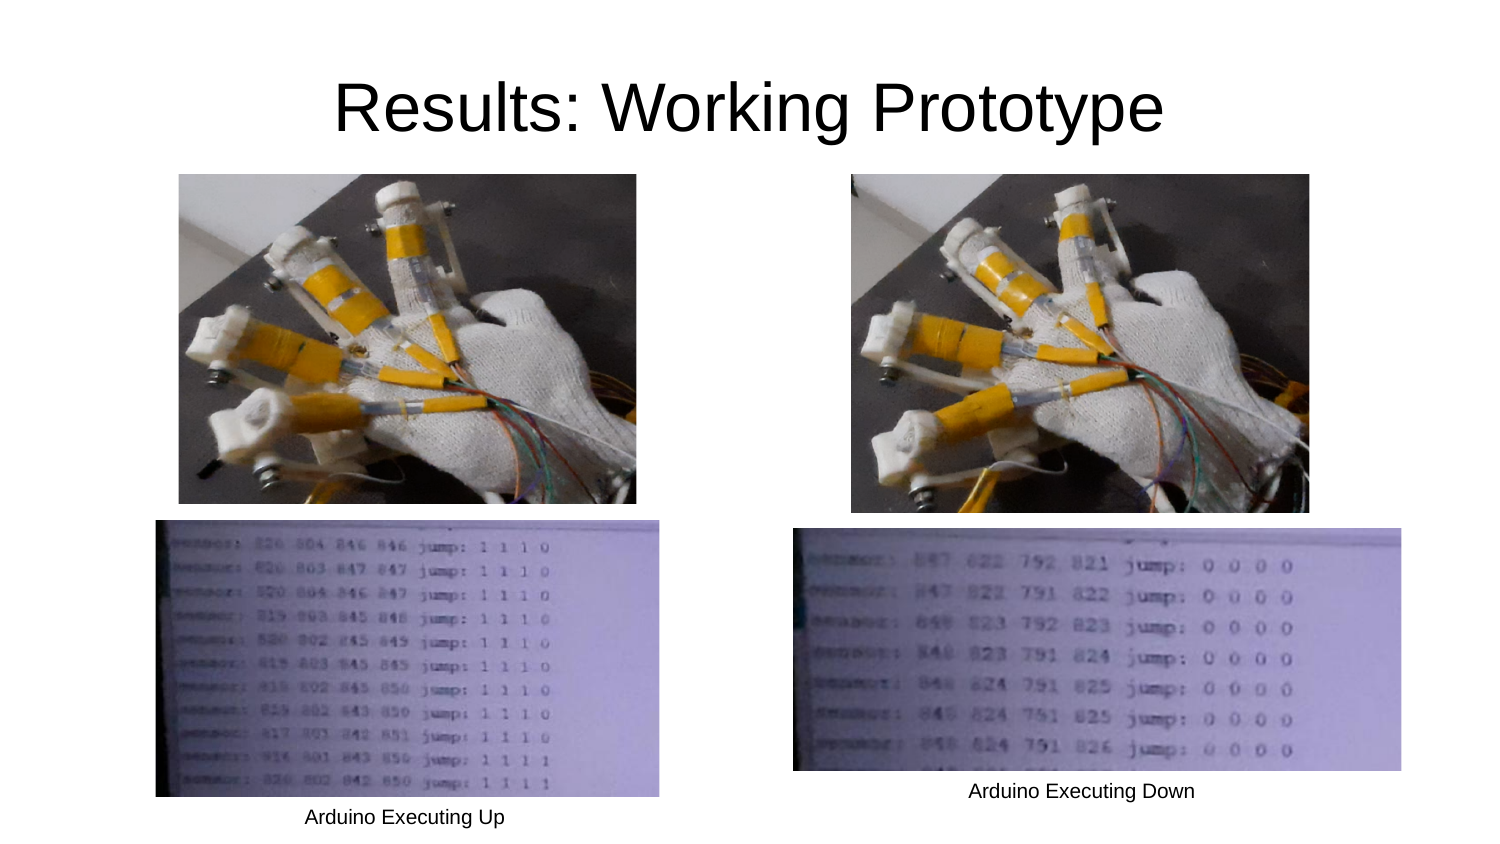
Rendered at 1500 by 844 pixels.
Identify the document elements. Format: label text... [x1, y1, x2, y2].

picture [793, 528, 1402, 771]
text_box Arduino Executing Down [891, 771, 1272, 810]
picture [155, 520, 660, 797]
text_box Arduino Executing Up [217, 797, 598, 837]
title Results: Working Prototype [74, 33, 1426, 175]
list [178, 174, 637, 504]
picture [851, 174, 1310, 513]
